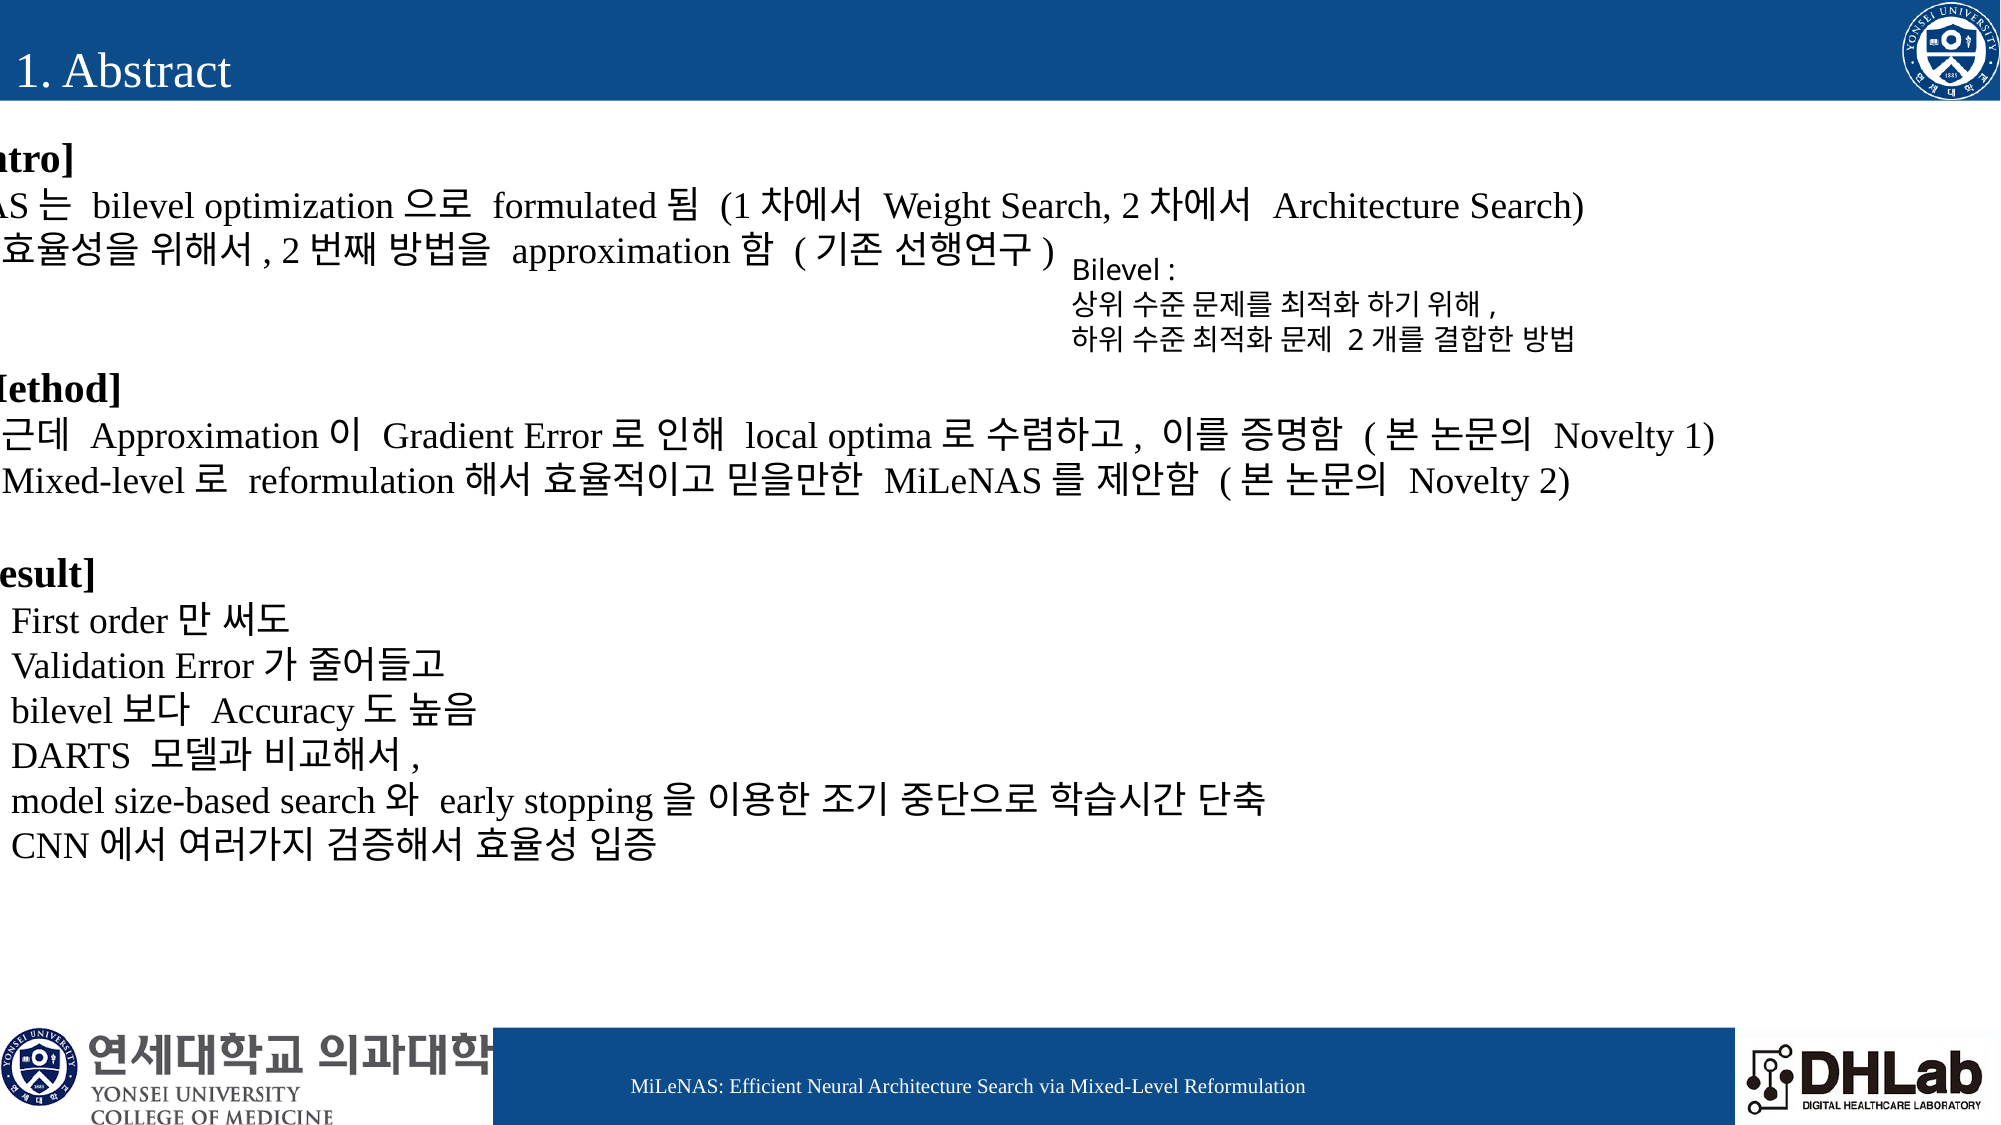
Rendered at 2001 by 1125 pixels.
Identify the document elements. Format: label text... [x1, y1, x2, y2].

picture [1902, 2, 2000, 100]
text_box Bilevel : 상위 수준 문제를 최적화 하기 위해, 하위 수준 최적화 문제 2개를 결합한 방법 [1056, 244, 1592, 364]
picture [1735, 1027, 2000, 1125]
text_box [Intro] NAS는 bilevel optimization으로 formulated됨 (1차에서 Weight Search, 2차에서 Architecture Search) 효율성을 위해서, 2번째 방법을 approximation함 (기존 선행연구) [Method] 근데 Approximation이 Gradient Error로 인해 local optima로 수렴하고, 이를 증명함 (본 논문의 Novelty 1) Mixed-level로 reformulation해서 효율적이고 믿을만한 MiLeNAS를 제안함 (본 논문의 Novelty 2) [Result] First order만 써도 Validation Error가 줄어들고 bilevel보다 Accuracy도 높음 DARTS 모델과 비교해서, model size-based search와 early stopping을 이용한 조기 중단으로 학습시간 단축 CNN에서 여러가지 검증해서 효율성 입증 [0, 123, 1730, 874]
text_box 1. Abstract [0, 30, 666, 105]
picture [0, 1027, 493, 1125]
